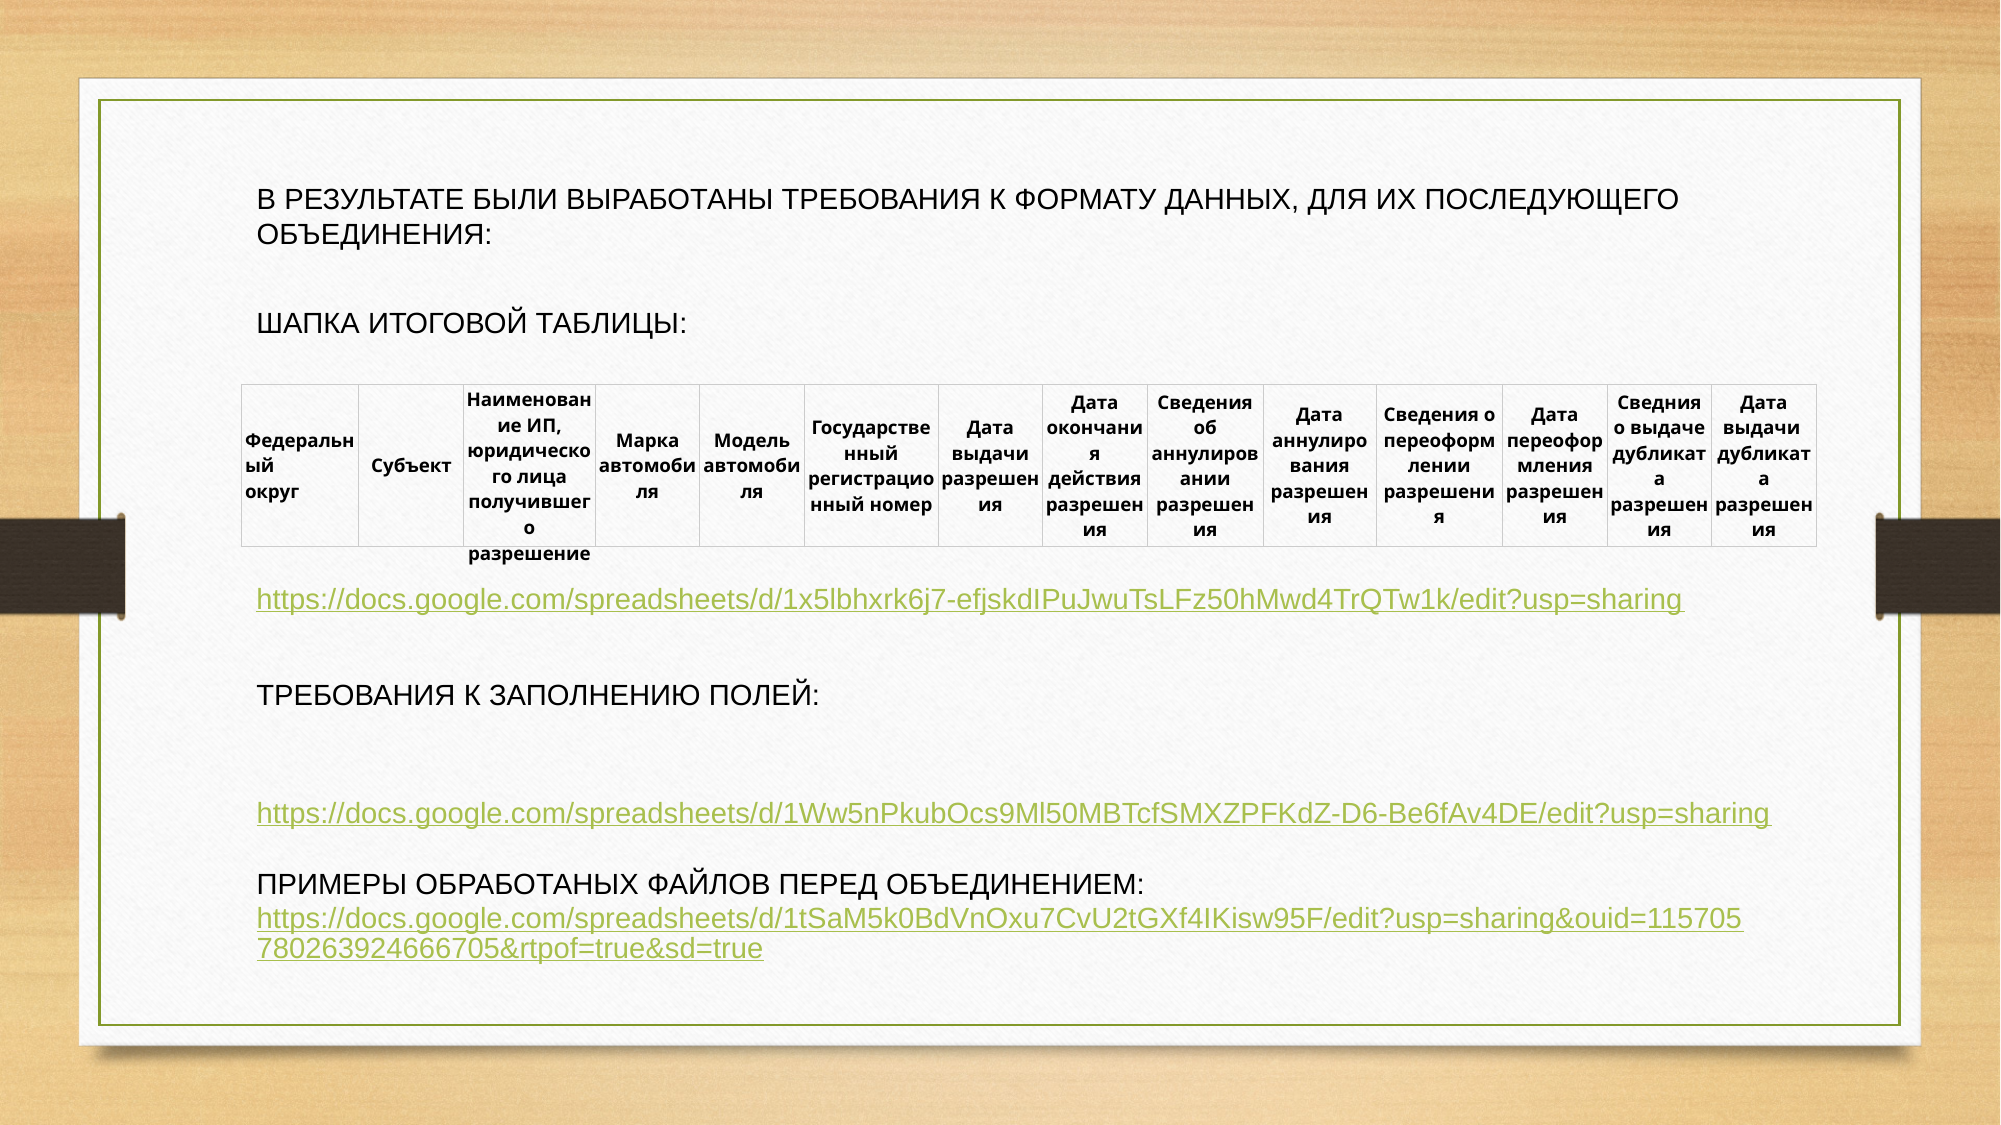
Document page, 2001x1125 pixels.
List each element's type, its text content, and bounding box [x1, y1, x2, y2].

table_header Сведния о выдаче дубликата разрешения [1608, 385, 1711, 546]
text_box ПРИМЕРЫ ОБРАБОТАНЫХ ФАЙЛОВ ПЕРЕД ОБЪЕДИНЕНИЕМ: https://docs.google.com/spreadsheets/d/1tSaM5k0BdVnOxu7CvU2tGXf4IKisw95F/edit?usp=sharing&ouid=115705780263924666705&rtpof=true&sd=true [241, 857, 1770, 978]
table_header Дата выдачи разрешения [939, 385, 1042, 546]
table_header Сведения об аннулировании разрешения [1148, 385, 1263, 546]
table_header Сведения о переоформлении разрешения [1377, 385, 1502, 546]
text_box В РЕЗУЛЬТАТЕ БЫЛИ ВЫРАБОТАНЫ ТРЕБОВАНИЯ К ФОРМАТУ ДАННЫХ, ДЛЯ ИХ ПОСЛЕДУЮЩЕГО ОБЪЕДИНЕНИЯ: [241, 172, 1770, 258]
table_header Дата окончания действия разрешения [1043, 385, 1147, 546]
table_header Марка автомобиля [596, 385, 699, 546]
table_header Федеральный округ [242, 385, 358, 546]
table_header Дата переоформления разрешения [1503, 385, 1607, 546]
table_header Модель автомобиля [700, 385, 804, 546]
text_box ШАПКА ИТОГОВОЙ ТАБЛИЦЫ: [241, 296, 1817, 347]
text_box https://docs.google.com/spreadsheets/d/1x5lbhxrk6j7-efjskdIPuJwuTsLFz50hMwd4TrQTw1k/edit?usp=sharing [241, 572, 1817, 623]
text_box https://docs.google.com/spreadsheets/d/1Ww5nPkubOcs9Ml50MBTcfSMXZPFKdZ-D6-Be6fAv4DE/edit?usp=sharing [241, 786, 1833, 837]
table_header Государственный регистрационный номер [805, 385, 938, 546]
table_header Дата аннулирования разрешения [1264, 385, 1376, 546]
table_header Субъект [359, 385, 463, 546]
picture [0, 0, 2001, 1125]
table_header Наименование ИП, юридического лица получившего разрешение [464, 385, 595, 546]
text_box ТРЕБОВАНИЯ К ЗАПОЛНЕНИЮ ПОЛЕЙ: [241, 668, 1817, 719]
table_header Дата выдачи дубликата разрешения [1712, 385, 1816, 546]
